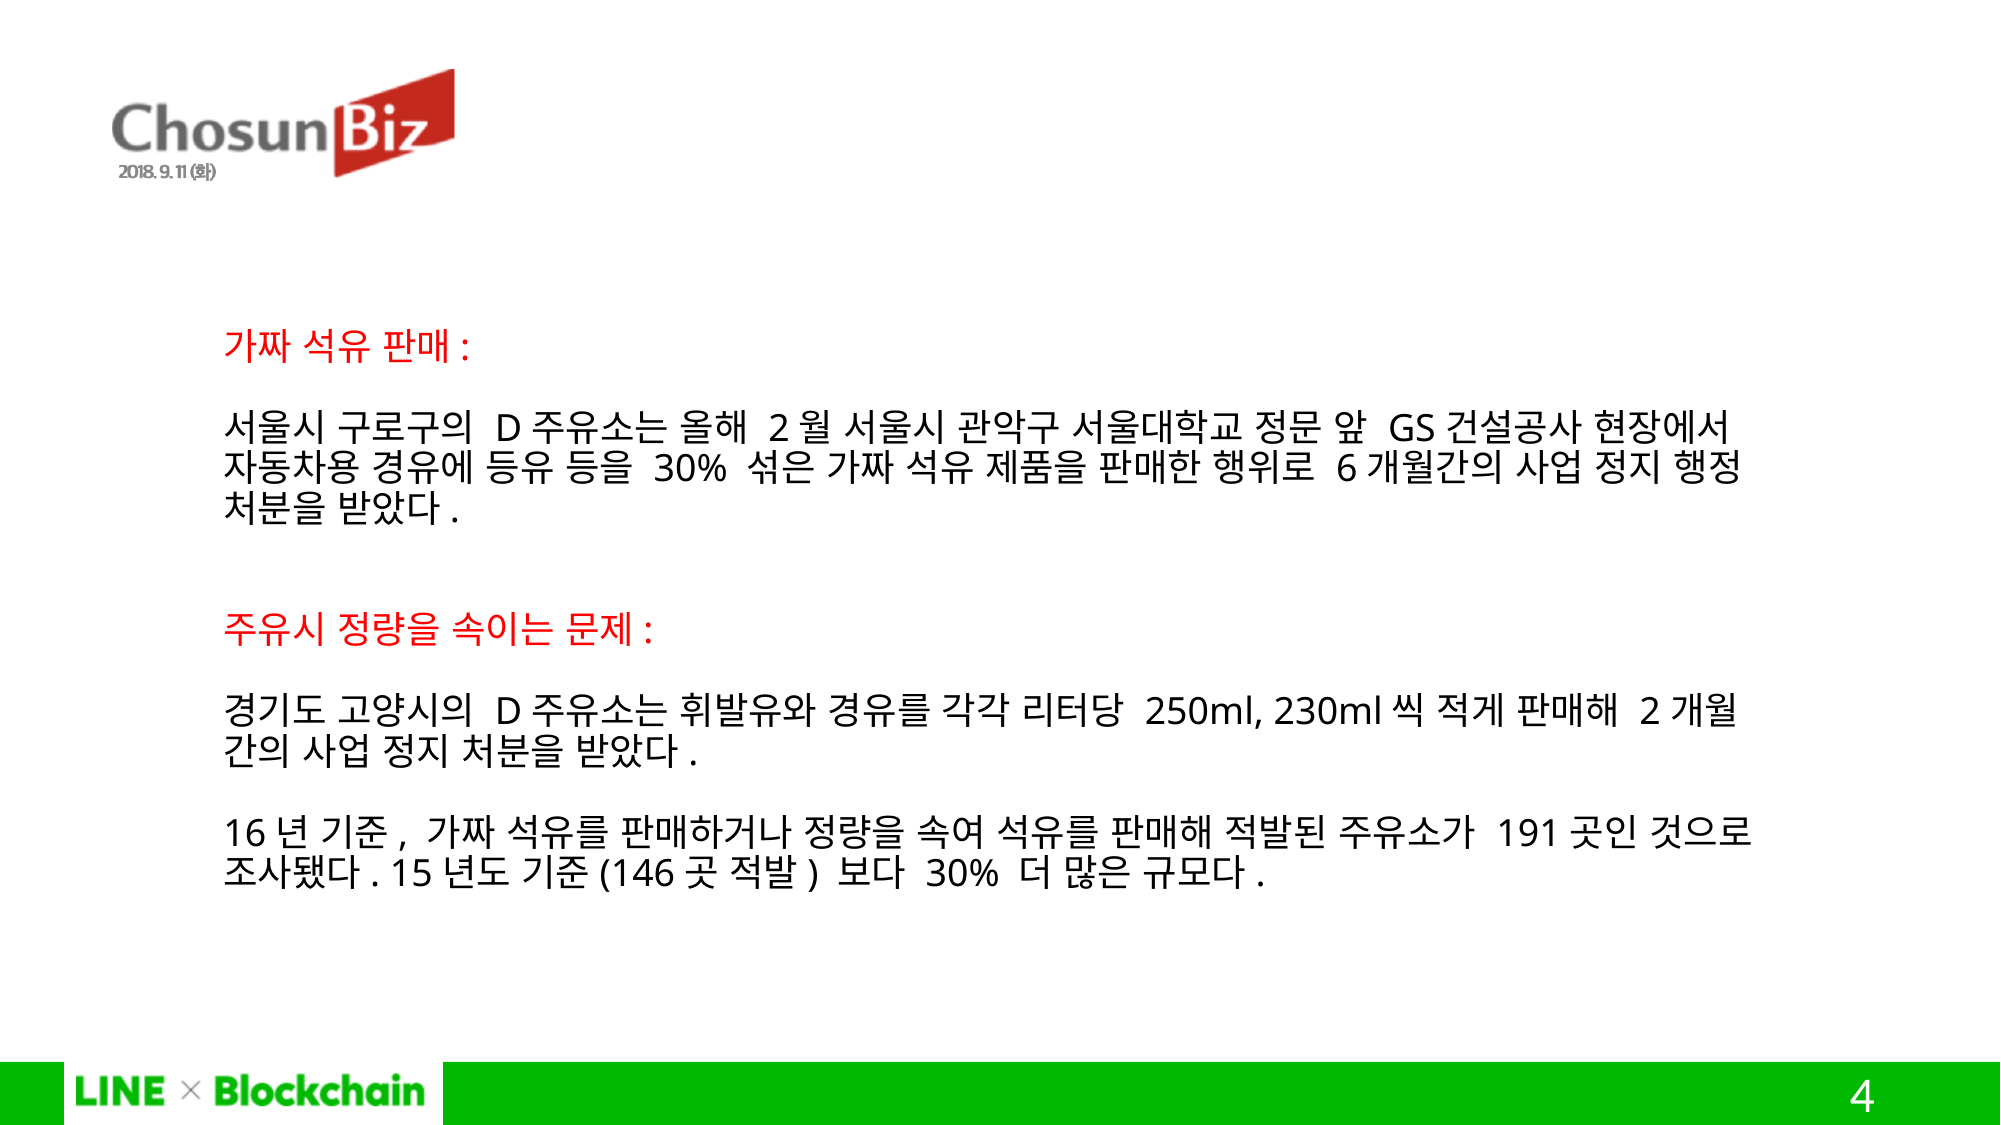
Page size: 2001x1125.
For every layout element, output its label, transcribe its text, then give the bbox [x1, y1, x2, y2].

picture [89, 50, 532, 202]
picture [64, 1061, 443, 1125]
text_box 가짜 석유 판매: 서울시 구로구의 D주유소는 올해 2월 서울시 관악구 서울대학교 정문 앞 GS건설공사 현장에서 자동차용 경유에 등유 등을 30% 섞은 가짜 석유 제품을 판매한 행위로 6개월간의 사업 정지 행정 처분을 받았다. 주유시 정량을 속이는 문제: 경기도 고양시의 D주유소는 휘발유와 경유를 각각 리터당 250ml, 230ml씩 적게 판매해 2개월 간의 사업 정지 처분을 받았다. 16년 기준, 가짜 석유를 판매하거나 정량을 속여 석유를 판매해 적발된 주유소가 191곳인 것으로 조사됐다. 15년도 기준(146곳 적발) 보다 30% 더 많은 규모다. [208, 229, 1771, 994]
